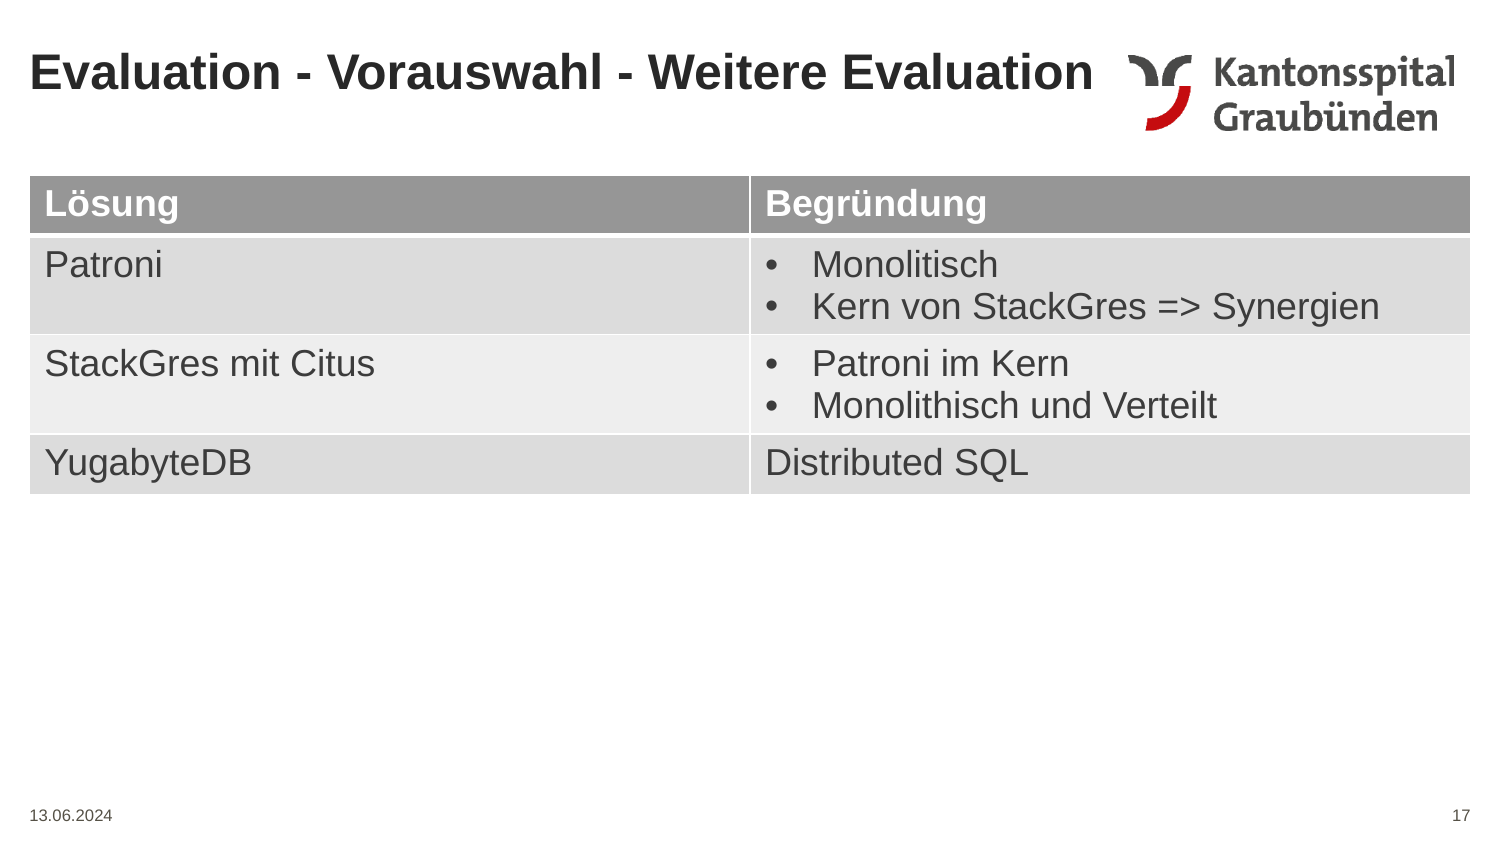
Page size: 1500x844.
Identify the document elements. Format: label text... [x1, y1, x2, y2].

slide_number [29, 799, 296, 830]
table_cell StackGres mit Citus [30, 335, 749, 433]
table_header Lösung [30, 176, 749, 233]
table_cell YugabyteDB [30, 435, 749, 494]
table_header Begründung [751, 176, 1470, 233]
table_cell Monolitisch Kern von StackGres => Synergien [751, 238, 1470, 334]
picture [1128, 55, 1454, 131]
slide_number 17 [1316, 799, 1471, 830]
table_cell Patroni [30, 238, 749, 334]
list Evaluation - Vorauswahl - Weitere Evaluation [29, 32, 1117, 157]
table_cell Patroni im Kern Monolithisch und Verteilt [751, 335, 1470, 433]
table_cell Distributed SQL [751, 435, 1470, 494]
